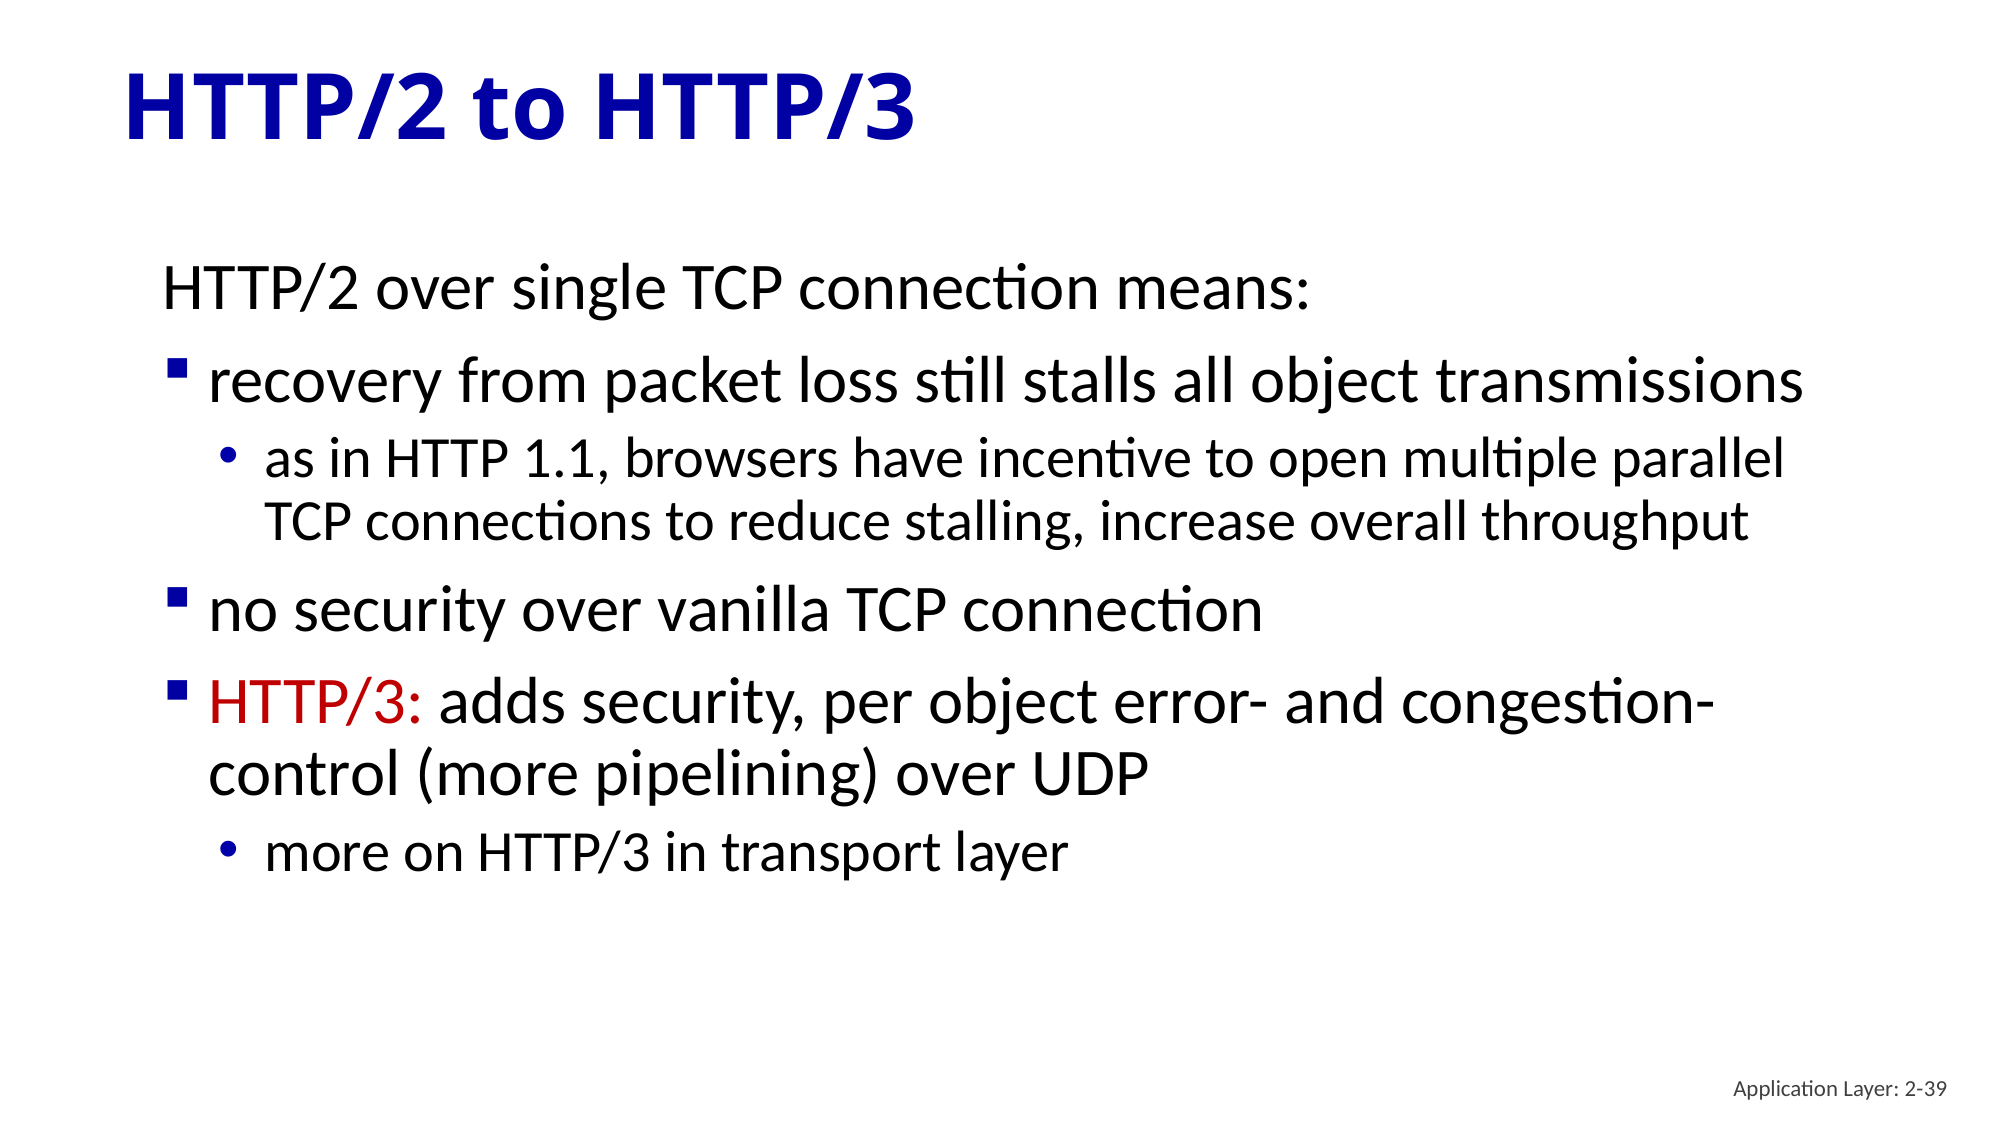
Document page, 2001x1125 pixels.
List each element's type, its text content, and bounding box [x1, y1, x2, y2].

title HTTP/2 to HTTP/3 [106, 36, 1832, 184]
slide_number Application Layer: 2-39 [1512, 1056, 1963, 1117]
text_box HTTP/2 over single TCP connection means: recovery from packet loss still stalls all object transmissions as in HTTP 1.1, browsers have incentive to open multiple parallel TCP connections to reduce stalling, increase overall throughput no security over vanilla TCP connection HTTP/3: adds security, per object error- and congestion-control (more pipelining) over UDP more on HTTP/3 in transport layer [136, 244, 1853, 981]
